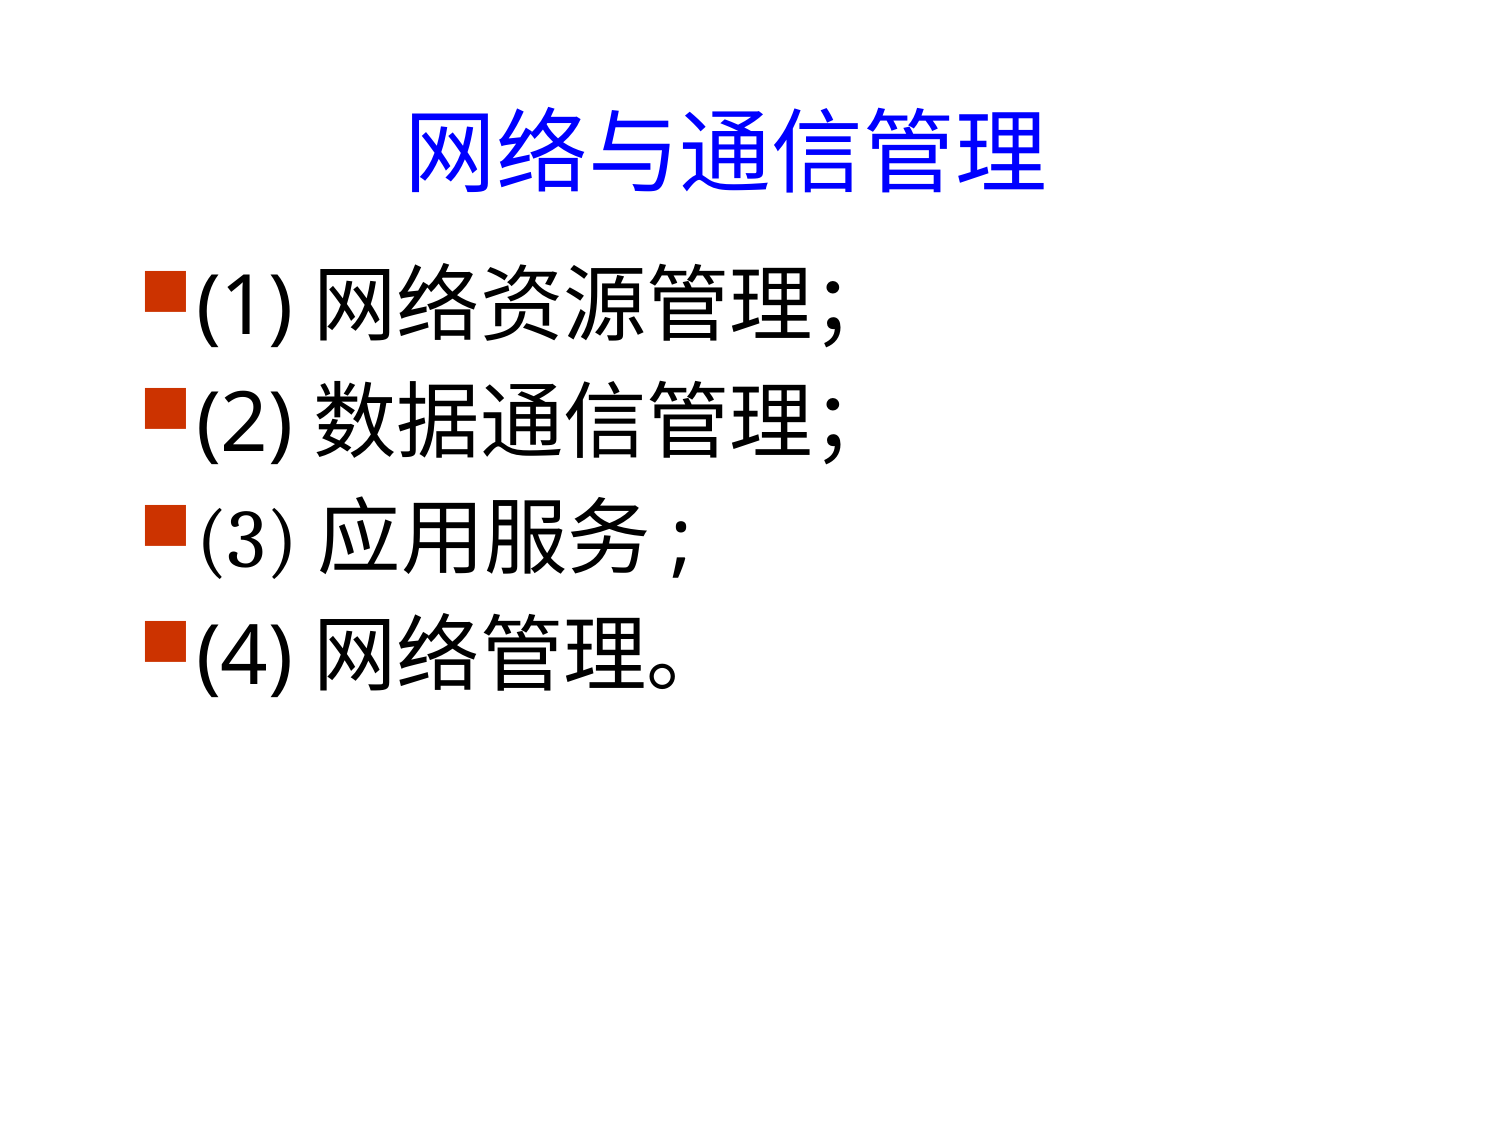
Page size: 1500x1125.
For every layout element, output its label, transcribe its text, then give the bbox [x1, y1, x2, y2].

title 网络与通信管理 [88, 54, 1364, 243]
list (1)网络资源管理； (2)数据通信管理； (3)应用服务; (4)网络管理。 [124, 243, 1400, 1071]
